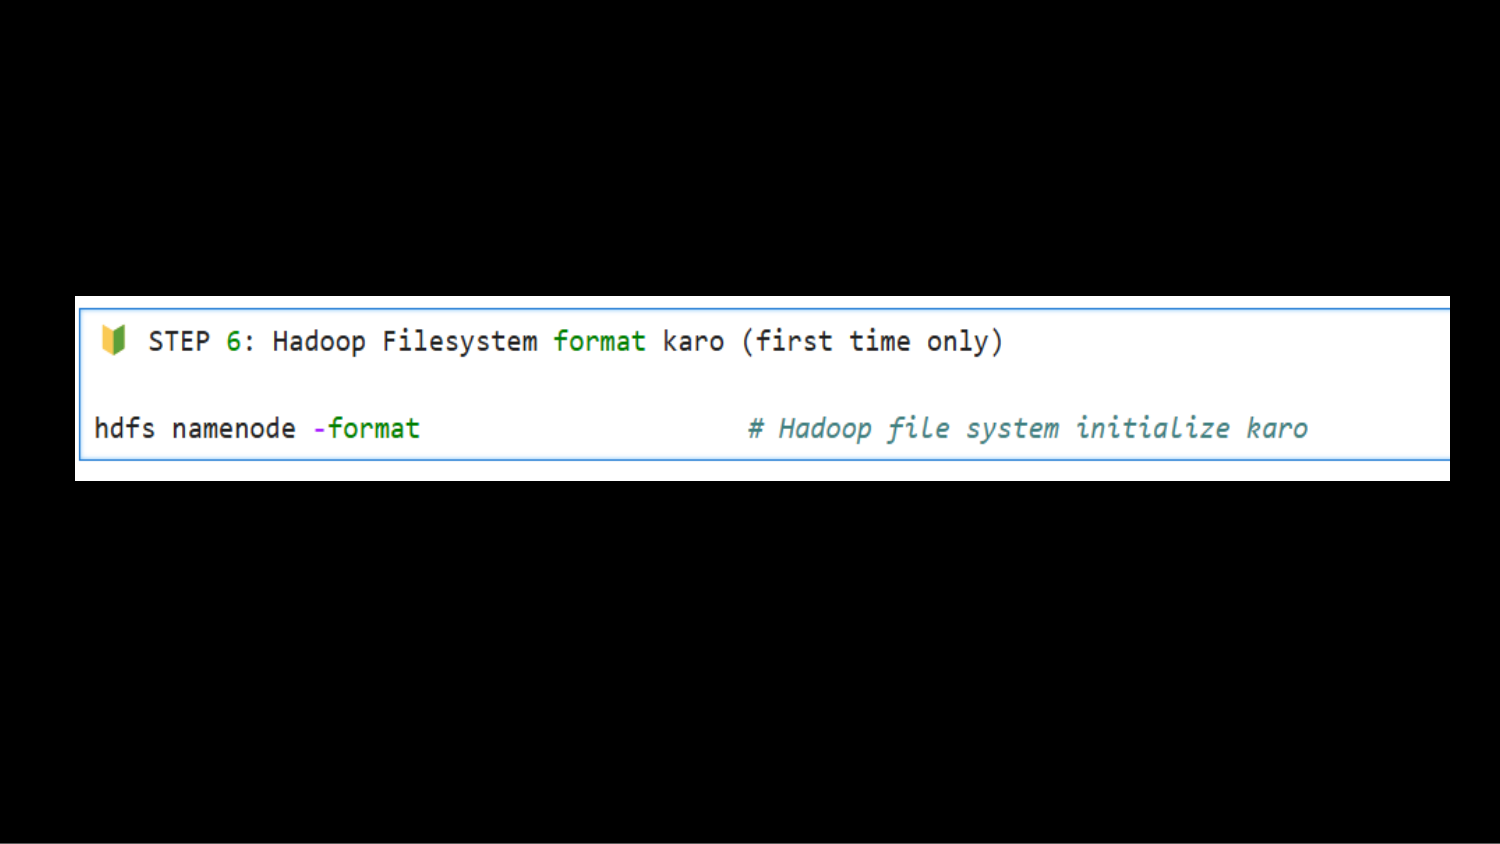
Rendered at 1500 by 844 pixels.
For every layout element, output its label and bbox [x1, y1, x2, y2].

picture [74, 296, 1451, 482]
